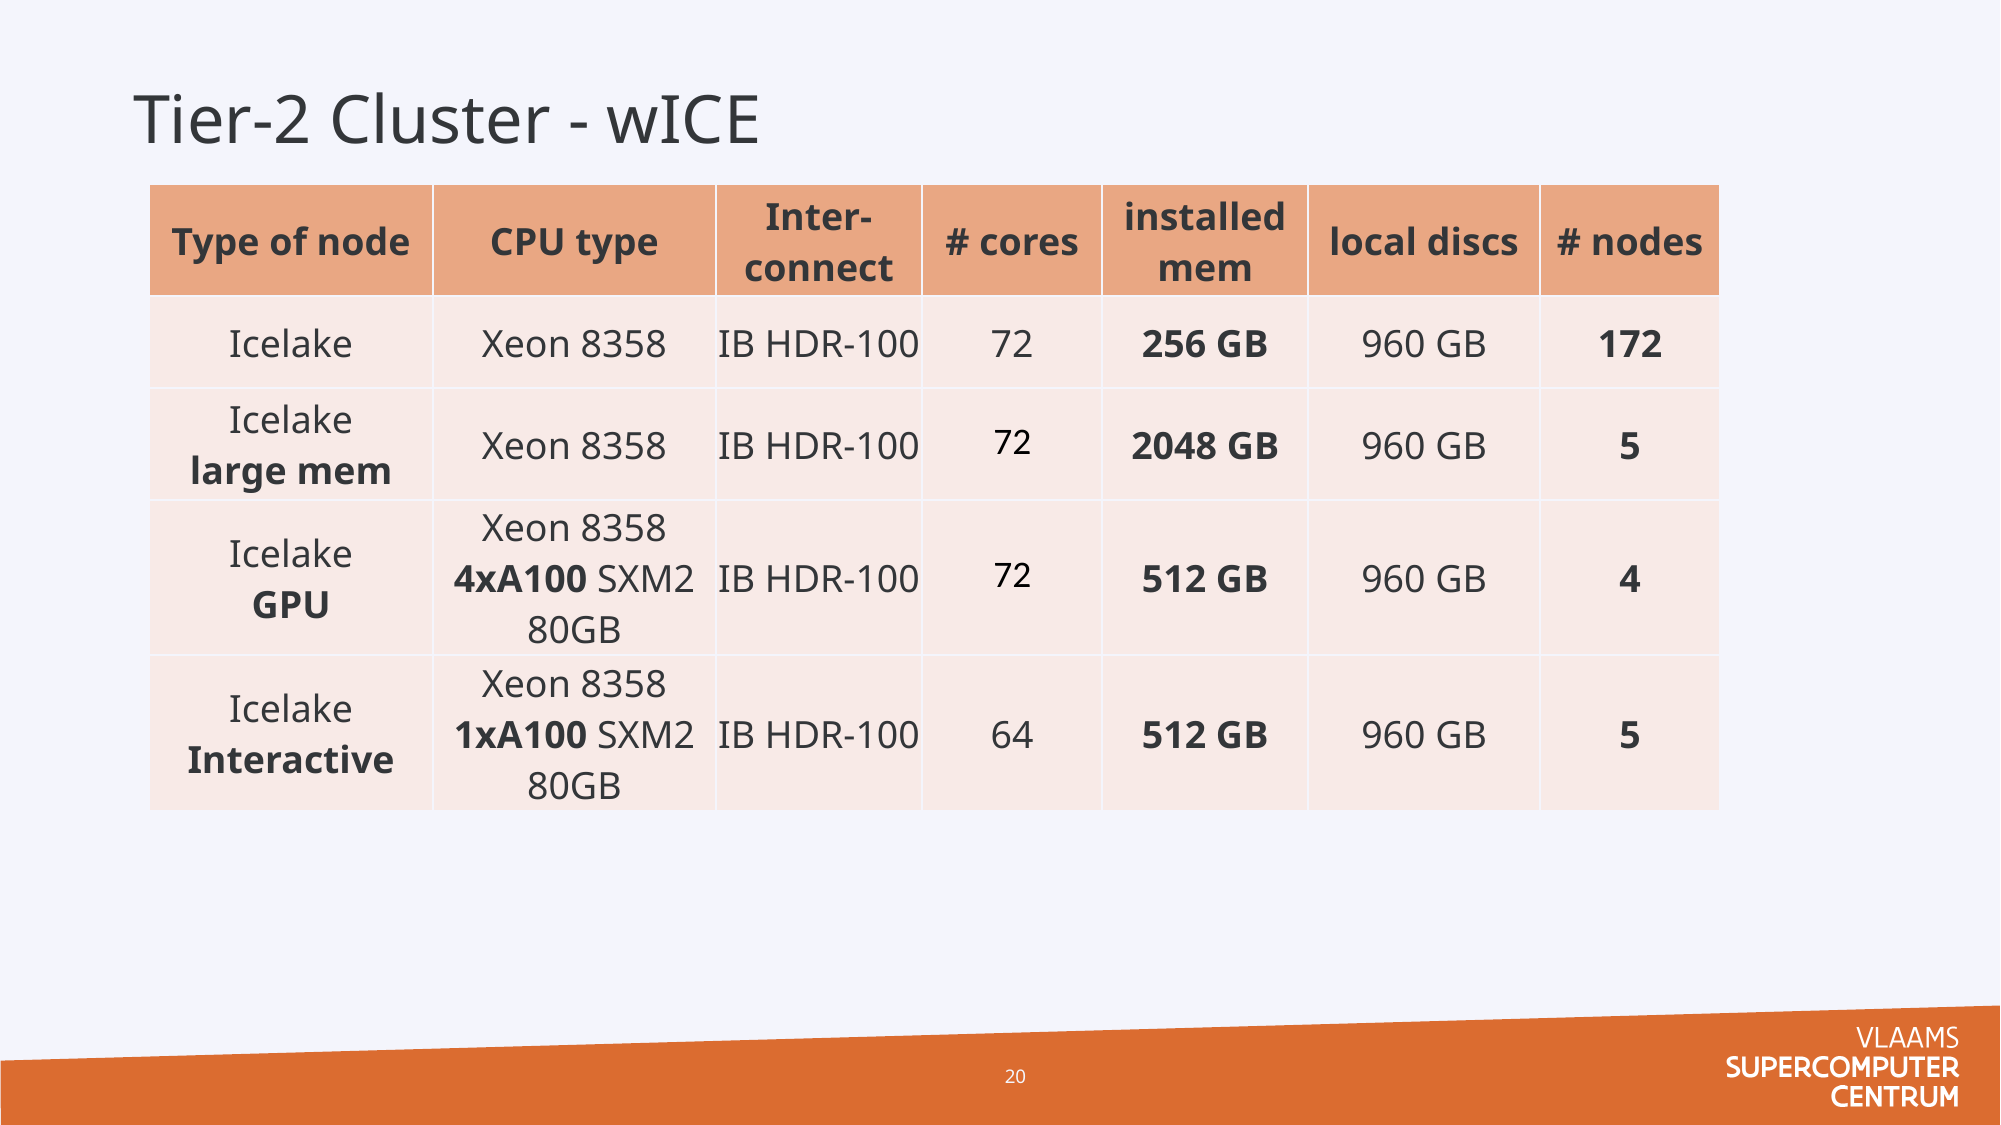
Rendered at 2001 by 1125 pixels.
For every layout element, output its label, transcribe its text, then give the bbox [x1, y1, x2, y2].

table_cell 2048 GB [1103, 389, 1307, 499]
table_cell 512 GB [1103, 501, 1307, 654]
table_cell 72 [923, 501, 1101, 654]
table_header local discs [1309, 185, 1539, 295]
table_cell Xeon 8358 1xA100 SXM2 80GB [434, 656, 715, 810]
table_cell 960 GB [1309, 297, 1539, 387]
table_cell 5 [1541, 656, 1719, 810]
table_header CPU type [434, 185, 715, 295]
table_header # cores [923, 185, 1101, 295]
table_cell IB HDR-100 [717, 501, 921, 654]
table_cell Icelake Interactive [150, 656, 432, 810]
table_header installed mem [1103, 185, 1307, 295]
table_cell Xeon 8358 4xA100 SXM2 80GB [434, 501, 715, 654]
table_header Type of node [150, 185, 432, 295]
table_cell Xeon 8358 [434, 389, 715, 499]
table_cell Icelake large mem [150, 389, 432, 499]
table_cell 4 [1541, 501, 1719, 654]
table_cell 172 [1541, 297, 1719, 387]
table_cell 72 [923, 389, 1101, 499]
table_header Inter-connect [717, 185, 921, 295]
table_cell Icelake [150, 297, 432, 387]
table_cell 960 GB [1309, 389, 1539, 499]
slide_number 20 [958, 1047, 1042, 1108]
table_cell Xeon 8358 [434, 297, 715, 387]
table_cell IB HDR-100 [717, 656, 921, 810]
table_header # nodes [1541, 185, 1719, 295]
table_cell 64 [923, 656, 1101, 810]
table_cell 256 GB [1103, 297, 1307, 387]
table_cell IB HDR-100 [717, 297, 921, 387]
table_cell 960 GB [1309, 501, 1539, 654]
picture [1725, 1021, 1960, 1117]
table_cell 960 GB [1309, 656, 1539, 810]
table_cell Icelake GPU [150, 501, 432, 654]
table_cell IB HDR-100 [717, 389, 921, 499]
table_cell 5 [1541, 389, 1719, 499]
table_cell 72 [923, 297, 1101, 387]
text_box Tier-2 Cluster - wICE [118, 54, 1941, 185]
table_cell 512 GB [1103, 656, 1307, 810]
